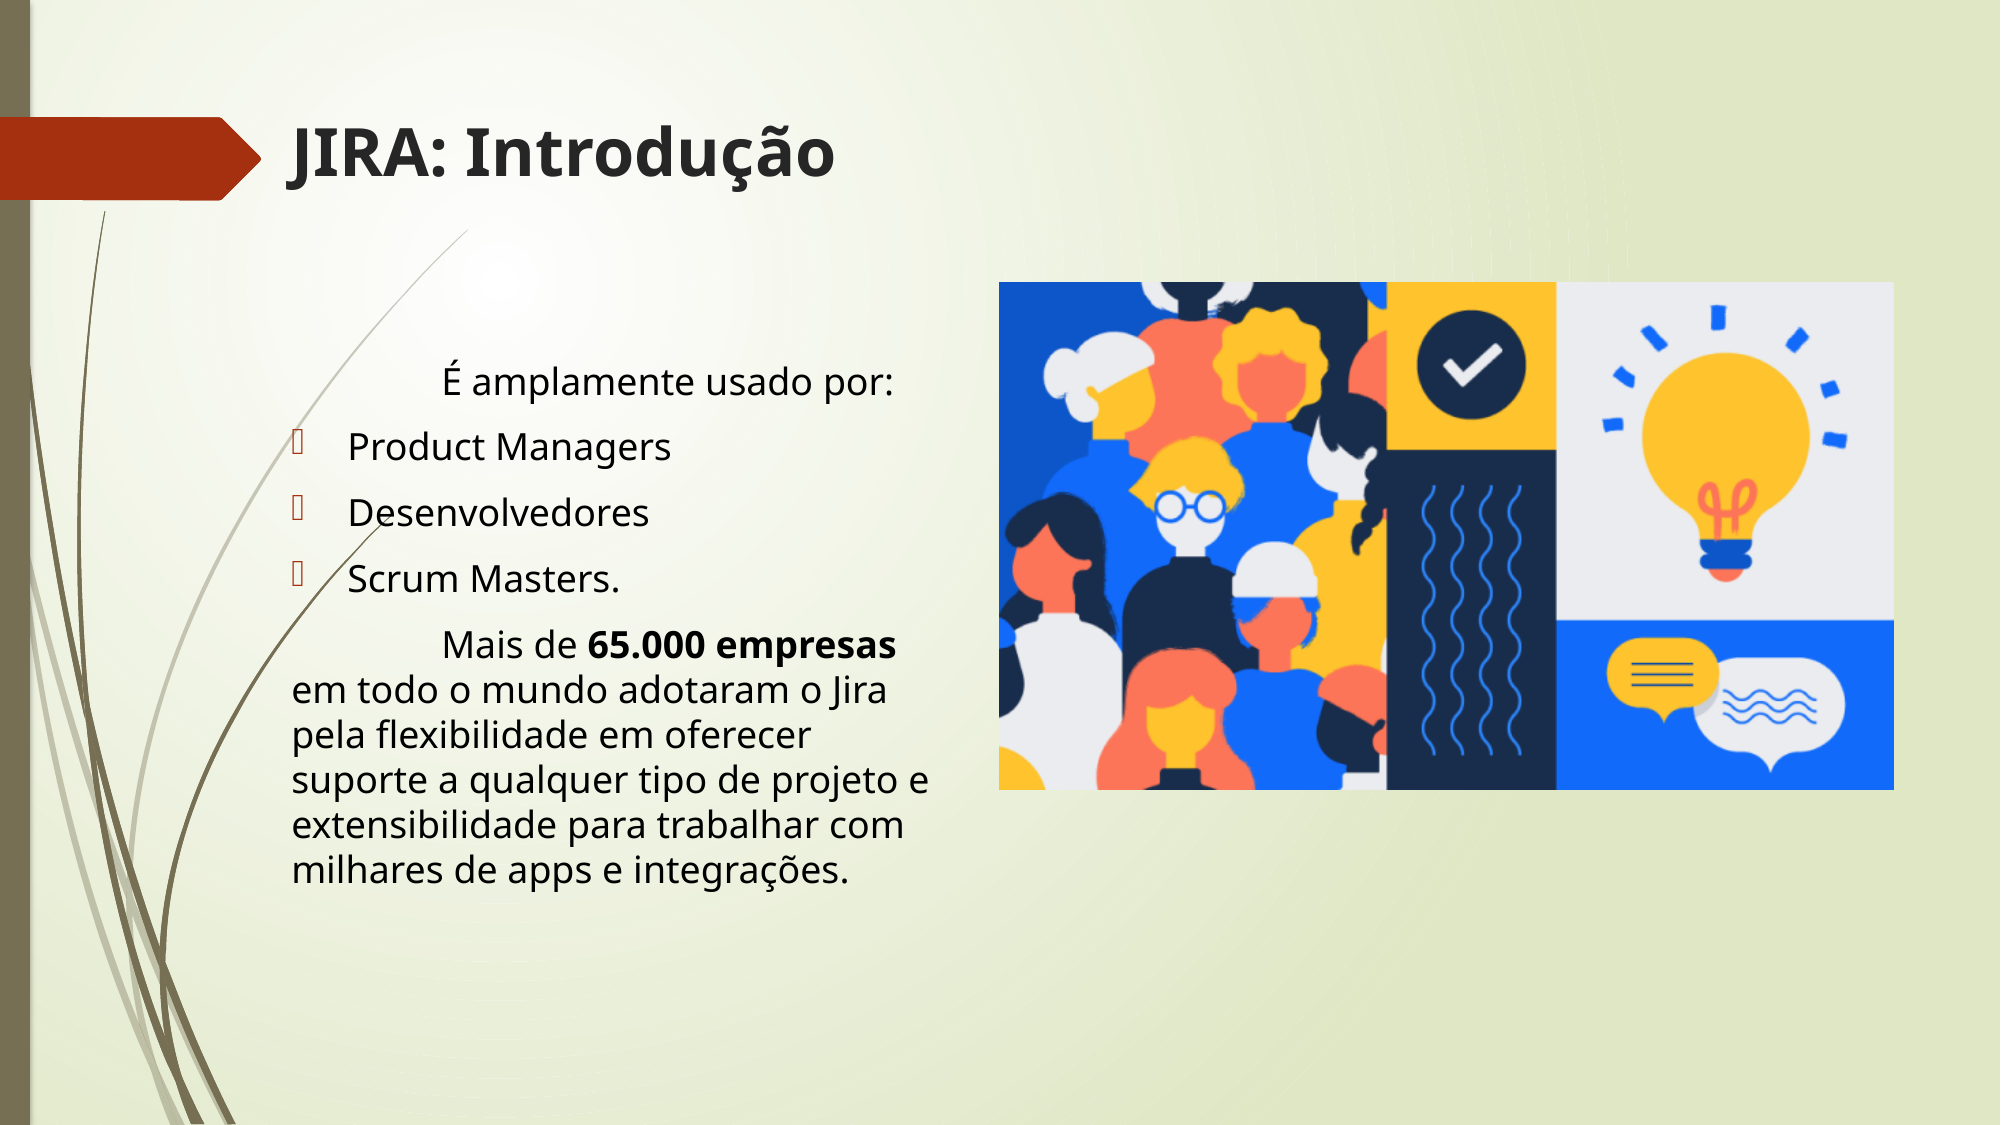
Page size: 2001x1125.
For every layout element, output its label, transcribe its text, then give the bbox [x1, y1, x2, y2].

title JIRA: Introdução [472, 102, 956, 313]
list É amplamente usado por: Product Managers Desenvolvedores Scrum Masters. Mais de 65.000 empresas em todo o mundo adotaram o Jira pela flexibilidade em oferecer suporte a qualquer tipo de projeto e extensibilidade para trabalhar com milhares de apps e integrações. [472, 350, 956, 970]
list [999, 282, 1894, 791]
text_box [395, 37, 468, 1125]
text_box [4, 0, 392, 1125]
